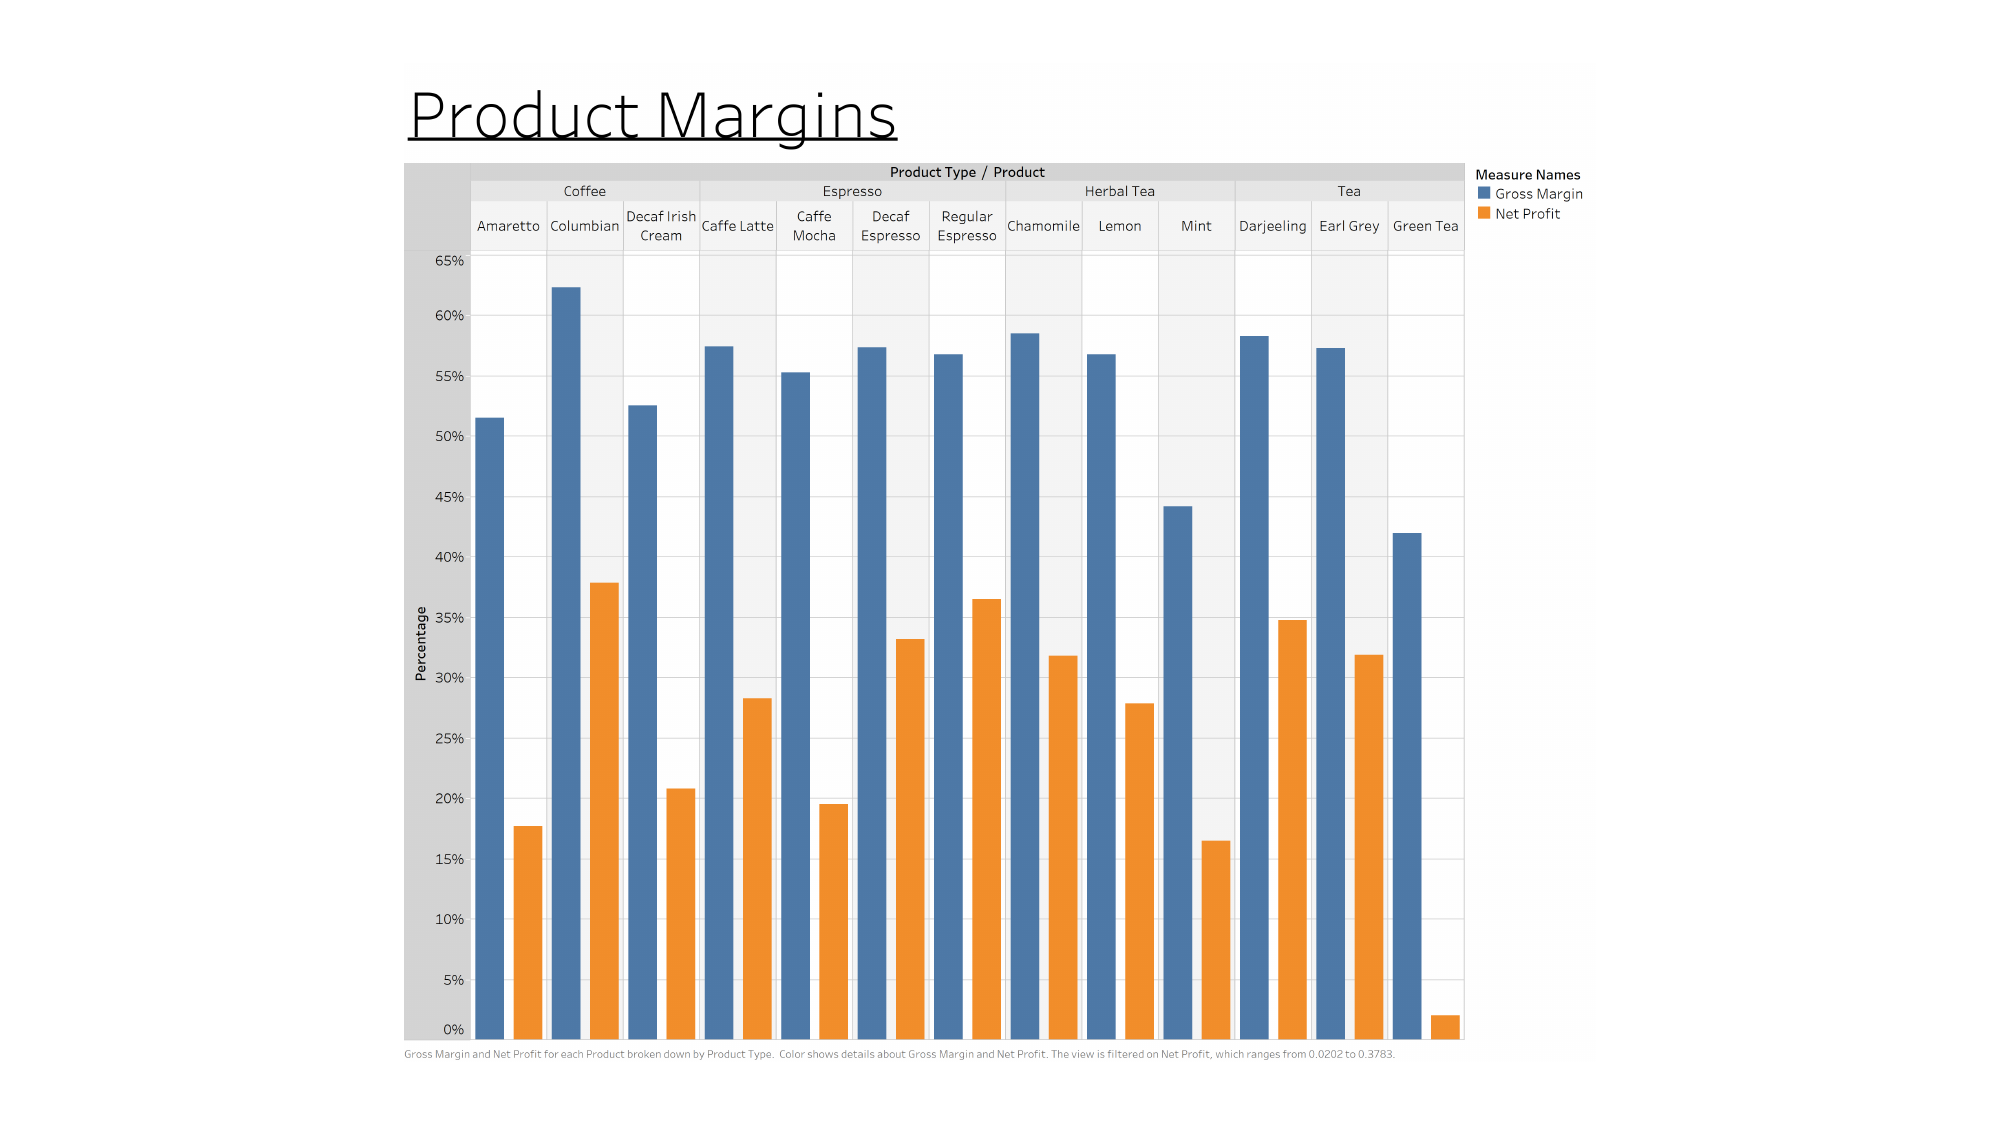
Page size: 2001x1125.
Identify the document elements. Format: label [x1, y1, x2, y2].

picture [404, 63, 1596, 1062]
